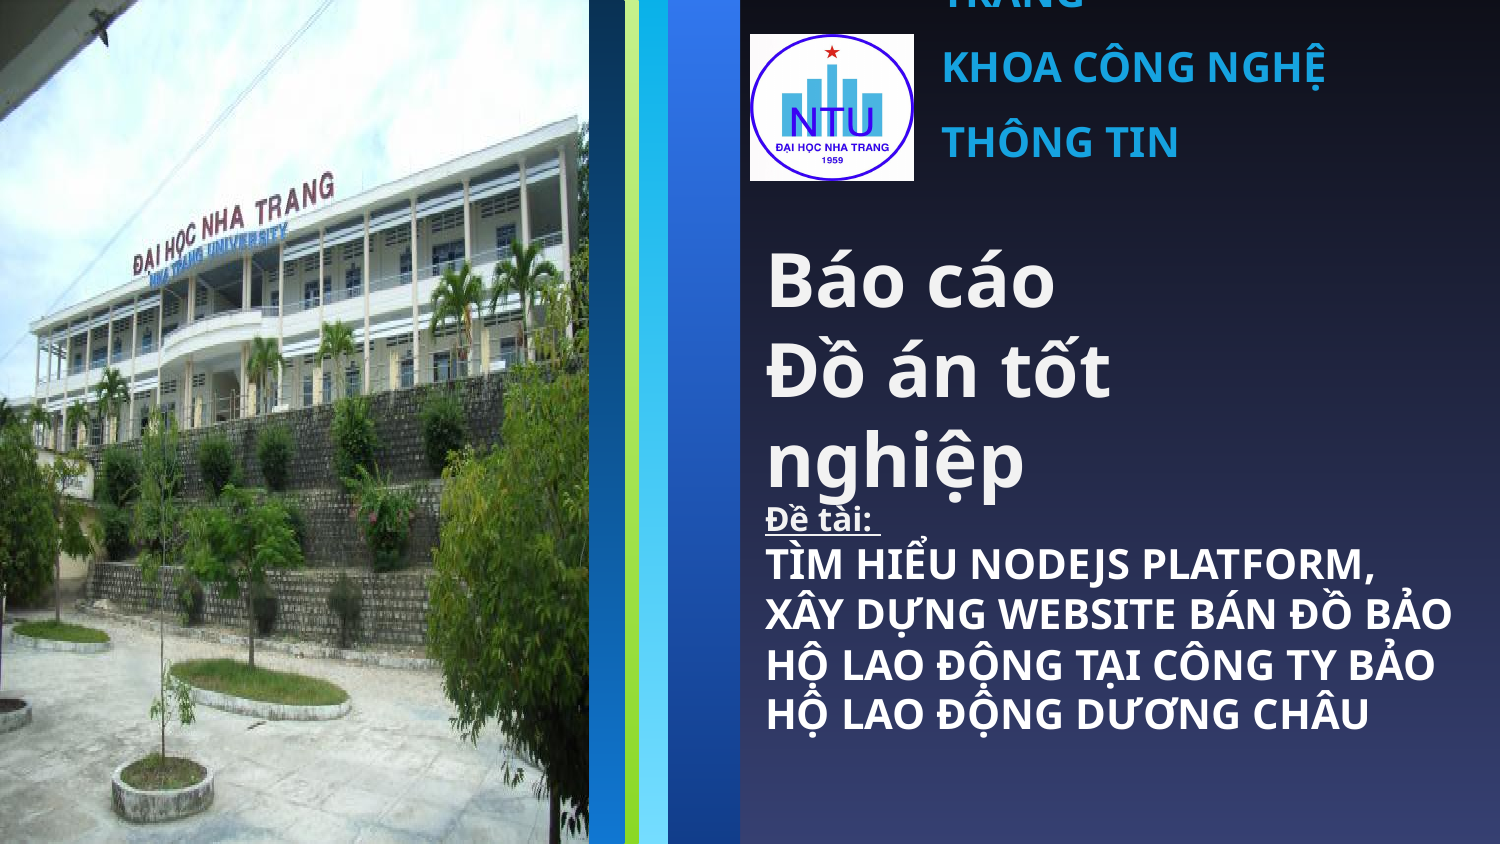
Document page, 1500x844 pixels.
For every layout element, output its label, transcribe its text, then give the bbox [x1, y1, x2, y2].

text_box Đề tài: TÌM HIỂU NODEJS PLATFORM, XÂY DỰNG WEBSITE BÁN ĐỒ BẢO HỘ LAO ĐỘNG TẠI CÔNG TY BẢO HỘ LAO ĐỘNG DƯƠNG CHÂU [750, 558, 1487, 749]
picture [0, 0, 589, 844]
title Báo cáo Đồ án tốt nghiệp [750, 271, 1393, 463]
picture [749, 34, 914, 181]
text_box TRƯỜNG ĐẠI HỌC NHA TRANG KHOA CÔNG NGHỆ THÔNG TIN [926, 114, 1500, 181]
